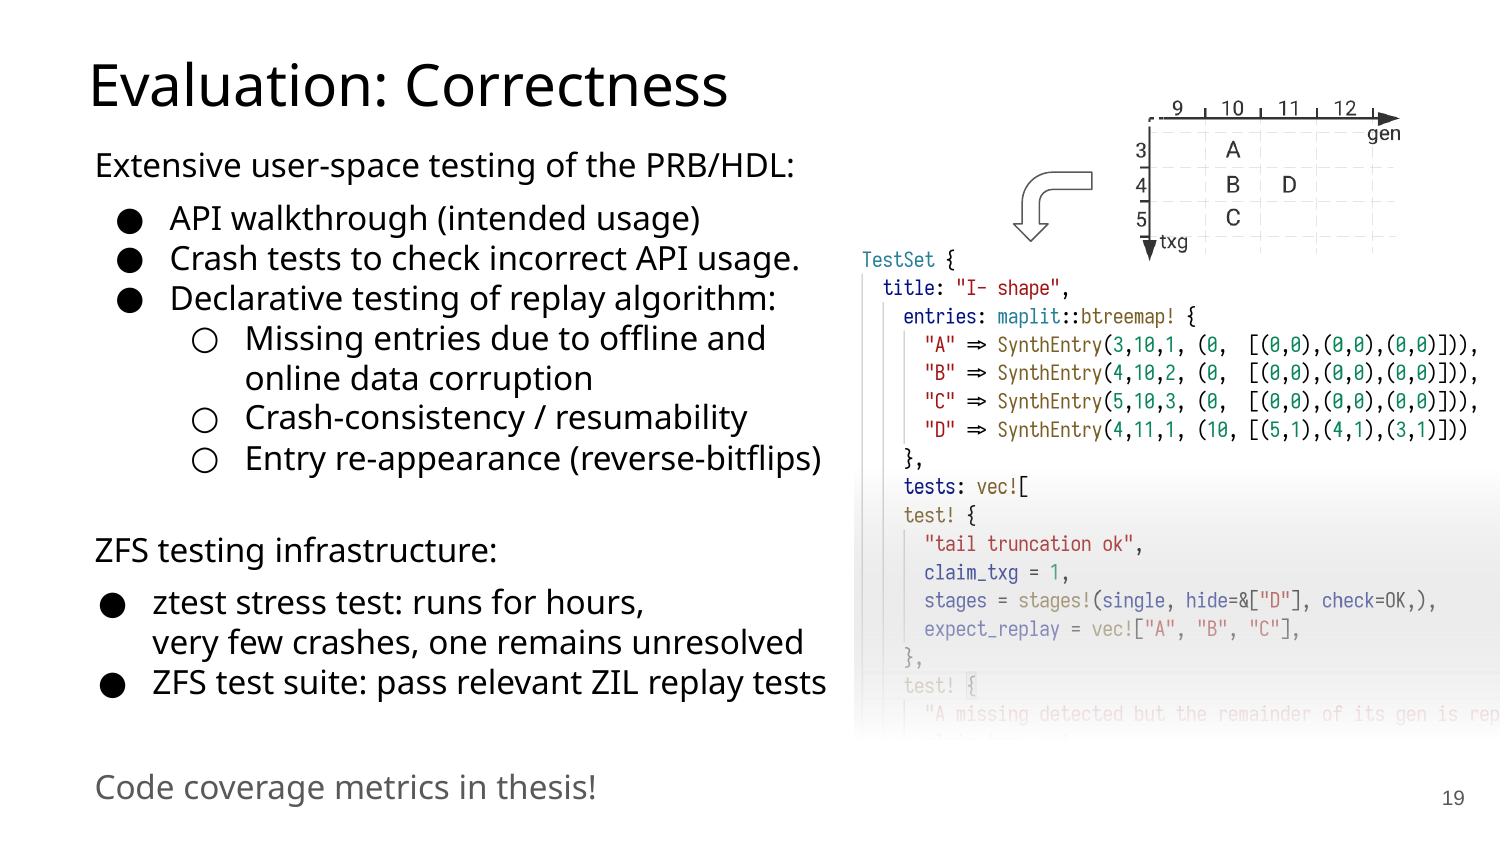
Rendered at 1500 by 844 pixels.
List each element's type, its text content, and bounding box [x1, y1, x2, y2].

text_box Extensive user-space testing of the PRB/HDL: API walkthrough (intended usage) Crash tests to check incorrect API usage. Declarative testing of replay algorithm: Missing entries due to offline and online data corruption Crash-consistency / resumability Entry re-appearance (reverse-bitflips) ZFS testing infrastructure: ztest stress test: runs for hours, very few crashes, one remains unresolved ZFS test suite: pass relevant ZIL replay tests Code coverage metrics in thesis! [79, 129, 922, 830]
text_box [1013, 172, 1086, 242]
slide_number ‹#› [1389, 764, 1480, 830]
picture [854, 90, 1500, 741]
title Evaluation: Correctness [73, 33, 1069, 165]
